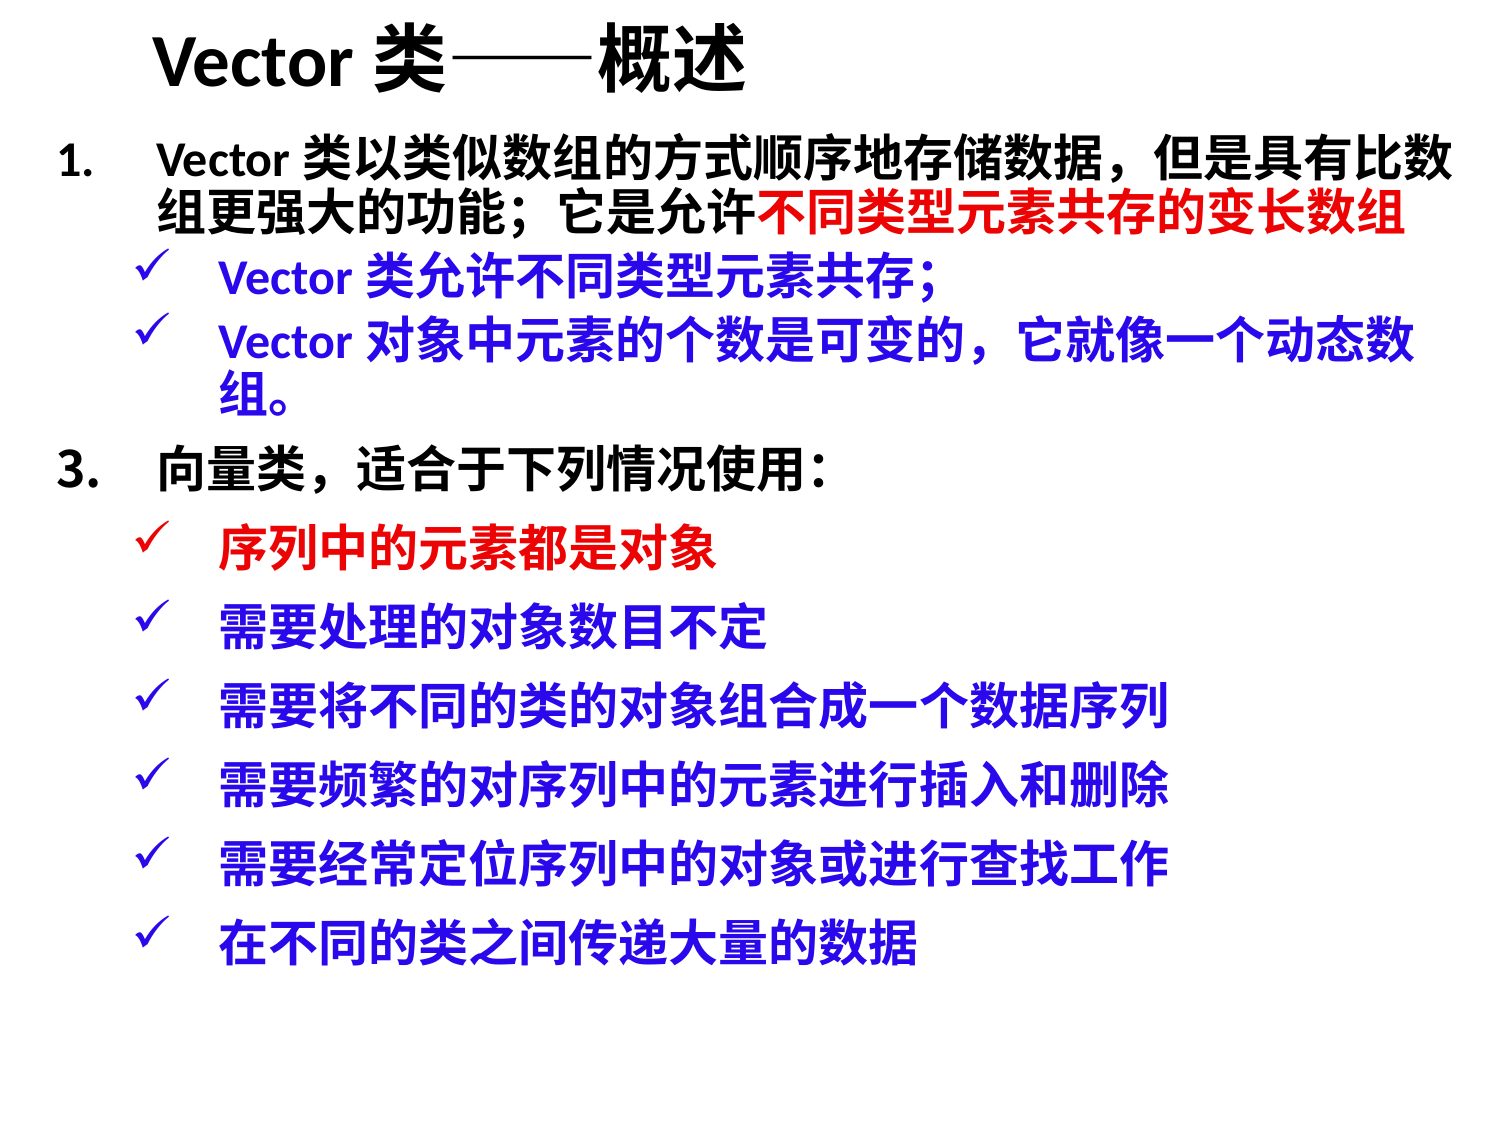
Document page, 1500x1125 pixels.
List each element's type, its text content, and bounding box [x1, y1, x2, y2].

title Vector类——概述 [137, 0, 1413, 124]
list Vector类以类似数组的方式顺序地存储数据，但是具有比数组更强大的功能；它是允许不同类型元素共存的变长数组 Vector类允许不同类型元素共存； Vector对象中元素的个数是可变的，它就像一个动态数组。 向量类，适合于下列情况使用： 序列中的元素都是对象 需要处理的对象数目不定 需要将不同的类的对象组合成一个数据序列 需要频繁的对序列中的元素进行插入和删除 需要经常定位序列中的对象或进行查找工作 在不同的类之间传递大量的数据 [41, 125, 1471, 1058]
